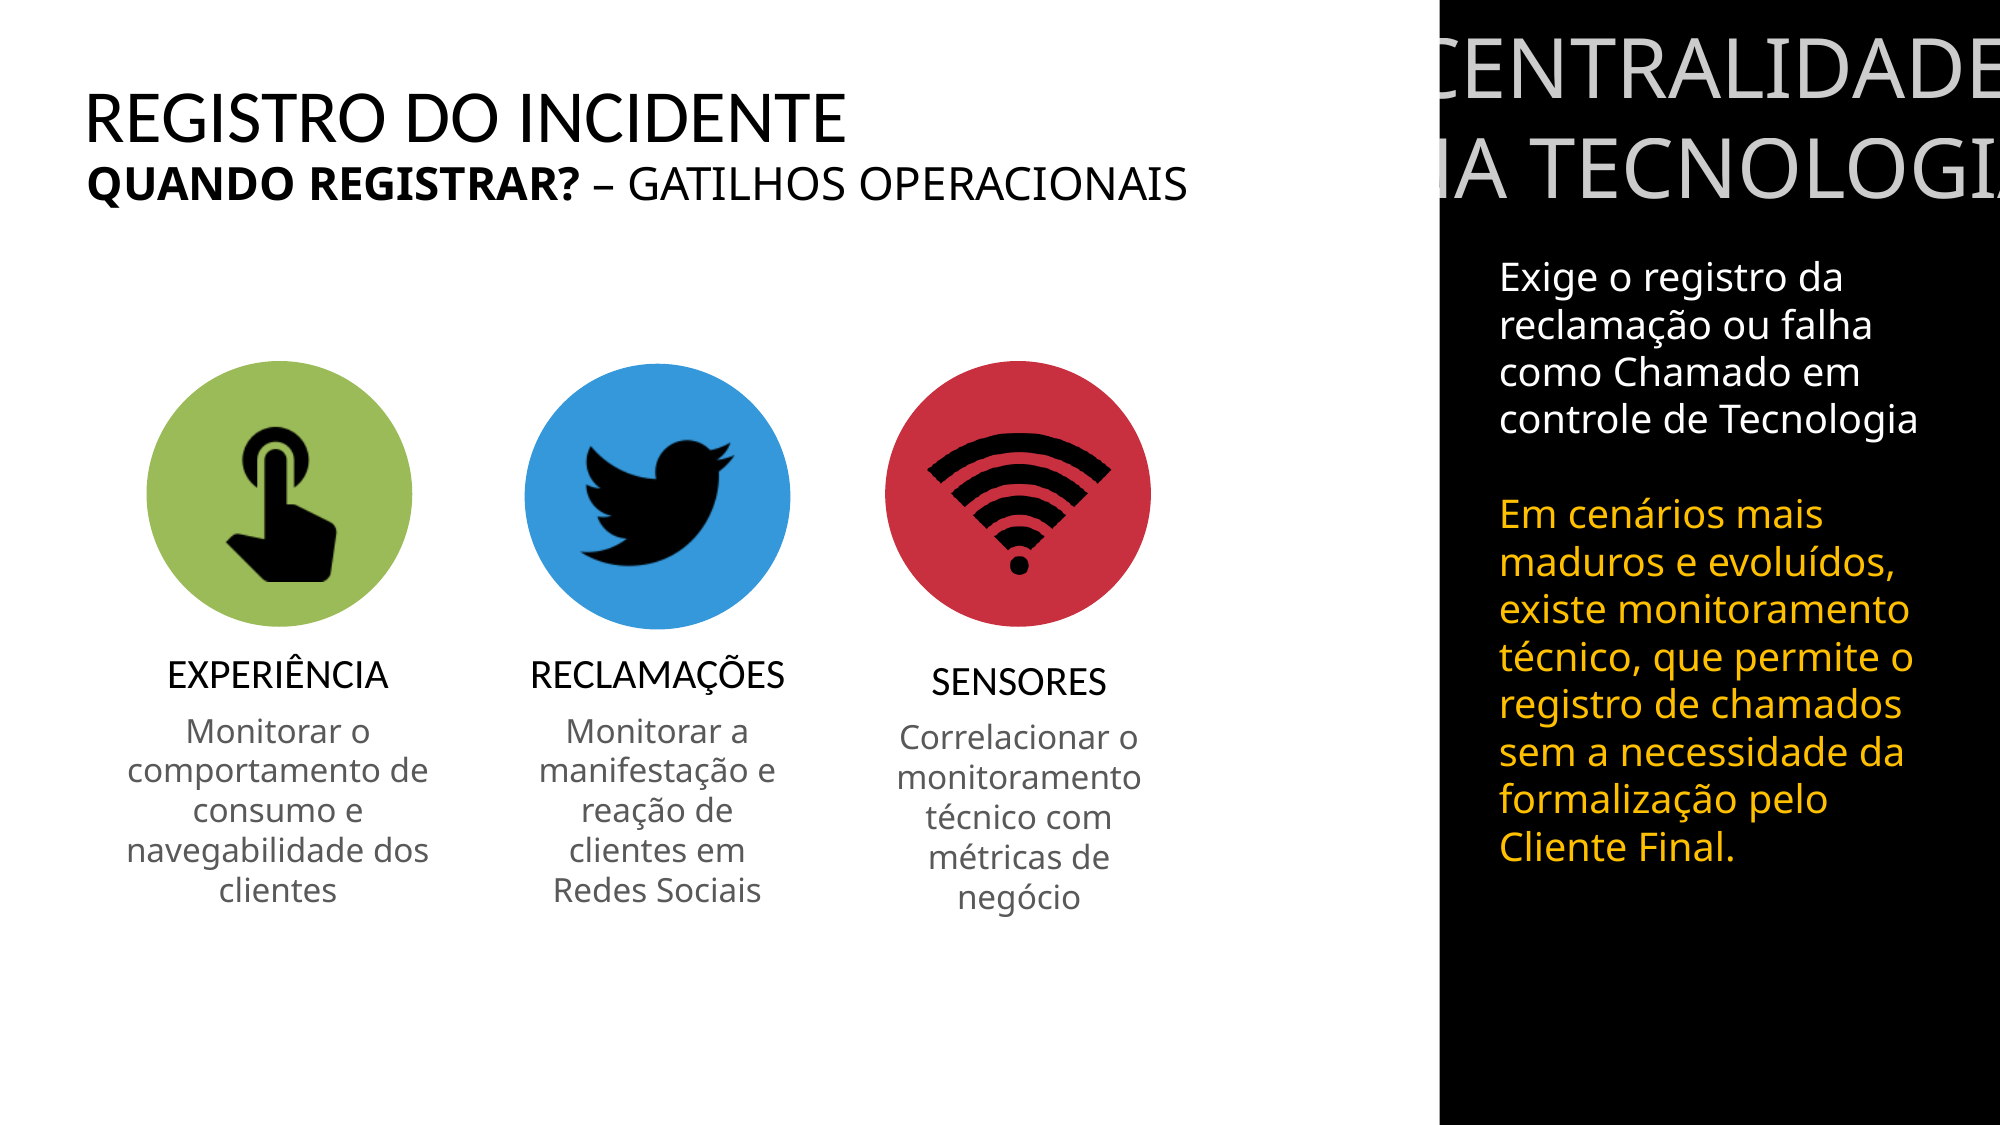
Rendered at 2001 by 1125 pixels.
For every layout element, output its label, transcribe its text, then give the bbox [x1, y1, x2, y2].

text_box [503, 363, 812, 880]
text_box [865, 360, 1173, 887]
picture [569, 407, 747, 586]
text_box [83, 360, 474, 921]
title REGISTRO DO INCIDENTE [84, 67, 1434, 154]
list QUANDO REGISTRAR? – GATILHOS OPERACIONAIS [84, 154, 1434, 244]
picture [915, 399, 1123, 608]
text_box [1439, 0, 2000, 1125]
picture [191, 405, 368, 583]
